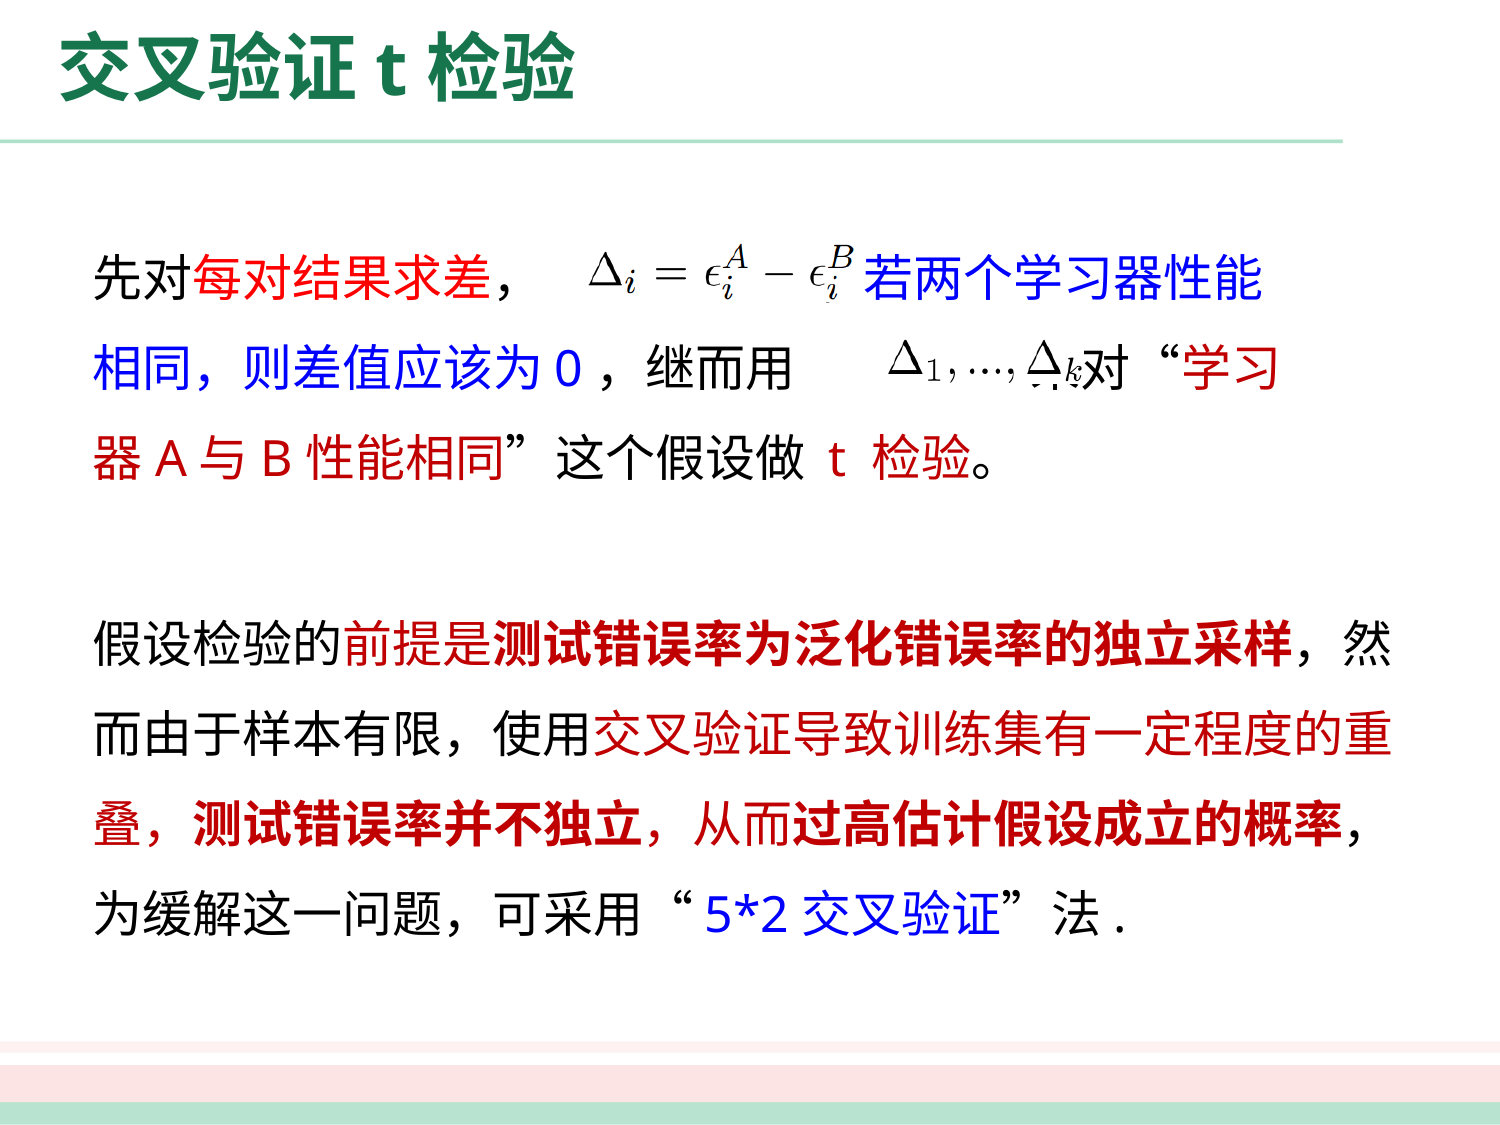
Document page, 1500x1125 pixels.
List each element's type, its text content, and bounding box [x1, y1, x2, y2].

picture [0, 0, 1500, 1125]
title 交叉验证t检验 [42, 7, 1337, 135]
text_box 先对每对结果求差， , 若两个学习器性能相同，则差值应该为0，继而用 来对“学习器A与B性能相同”这个假设做 t 检验。 [77, 208, 1321, 488]
text_box 假设检验的前提是测试错误率为泛化错误率的独立采样，然而由于样本有限，使用交叉验证导致训练集有一定程度的重叠，测试错误率并不独立，从而过高估计假设成立的概率，为缓解这一问题，可采用“5*2交叉验证”法. [77, 574, 1410, 950]
